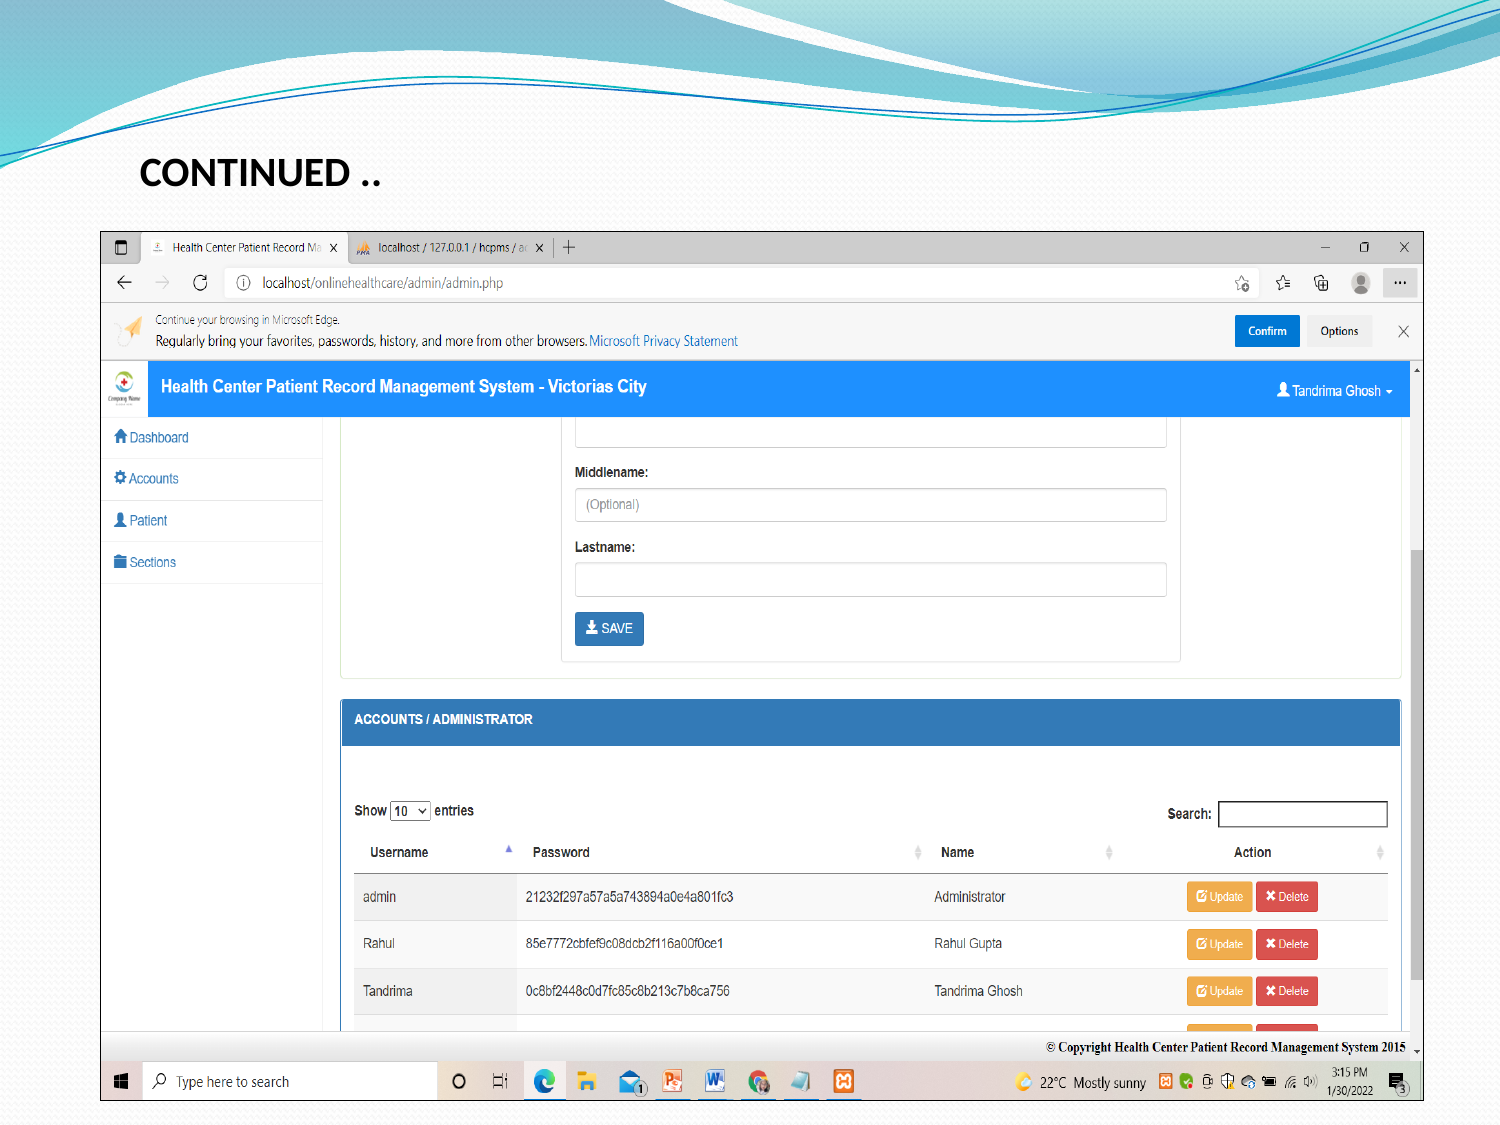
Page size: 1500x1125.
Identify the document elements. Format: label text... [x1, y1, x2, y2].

picture [100, 231, 1424, 1101]
text_box CONTINUED .. [124, 137, 398, 202]
